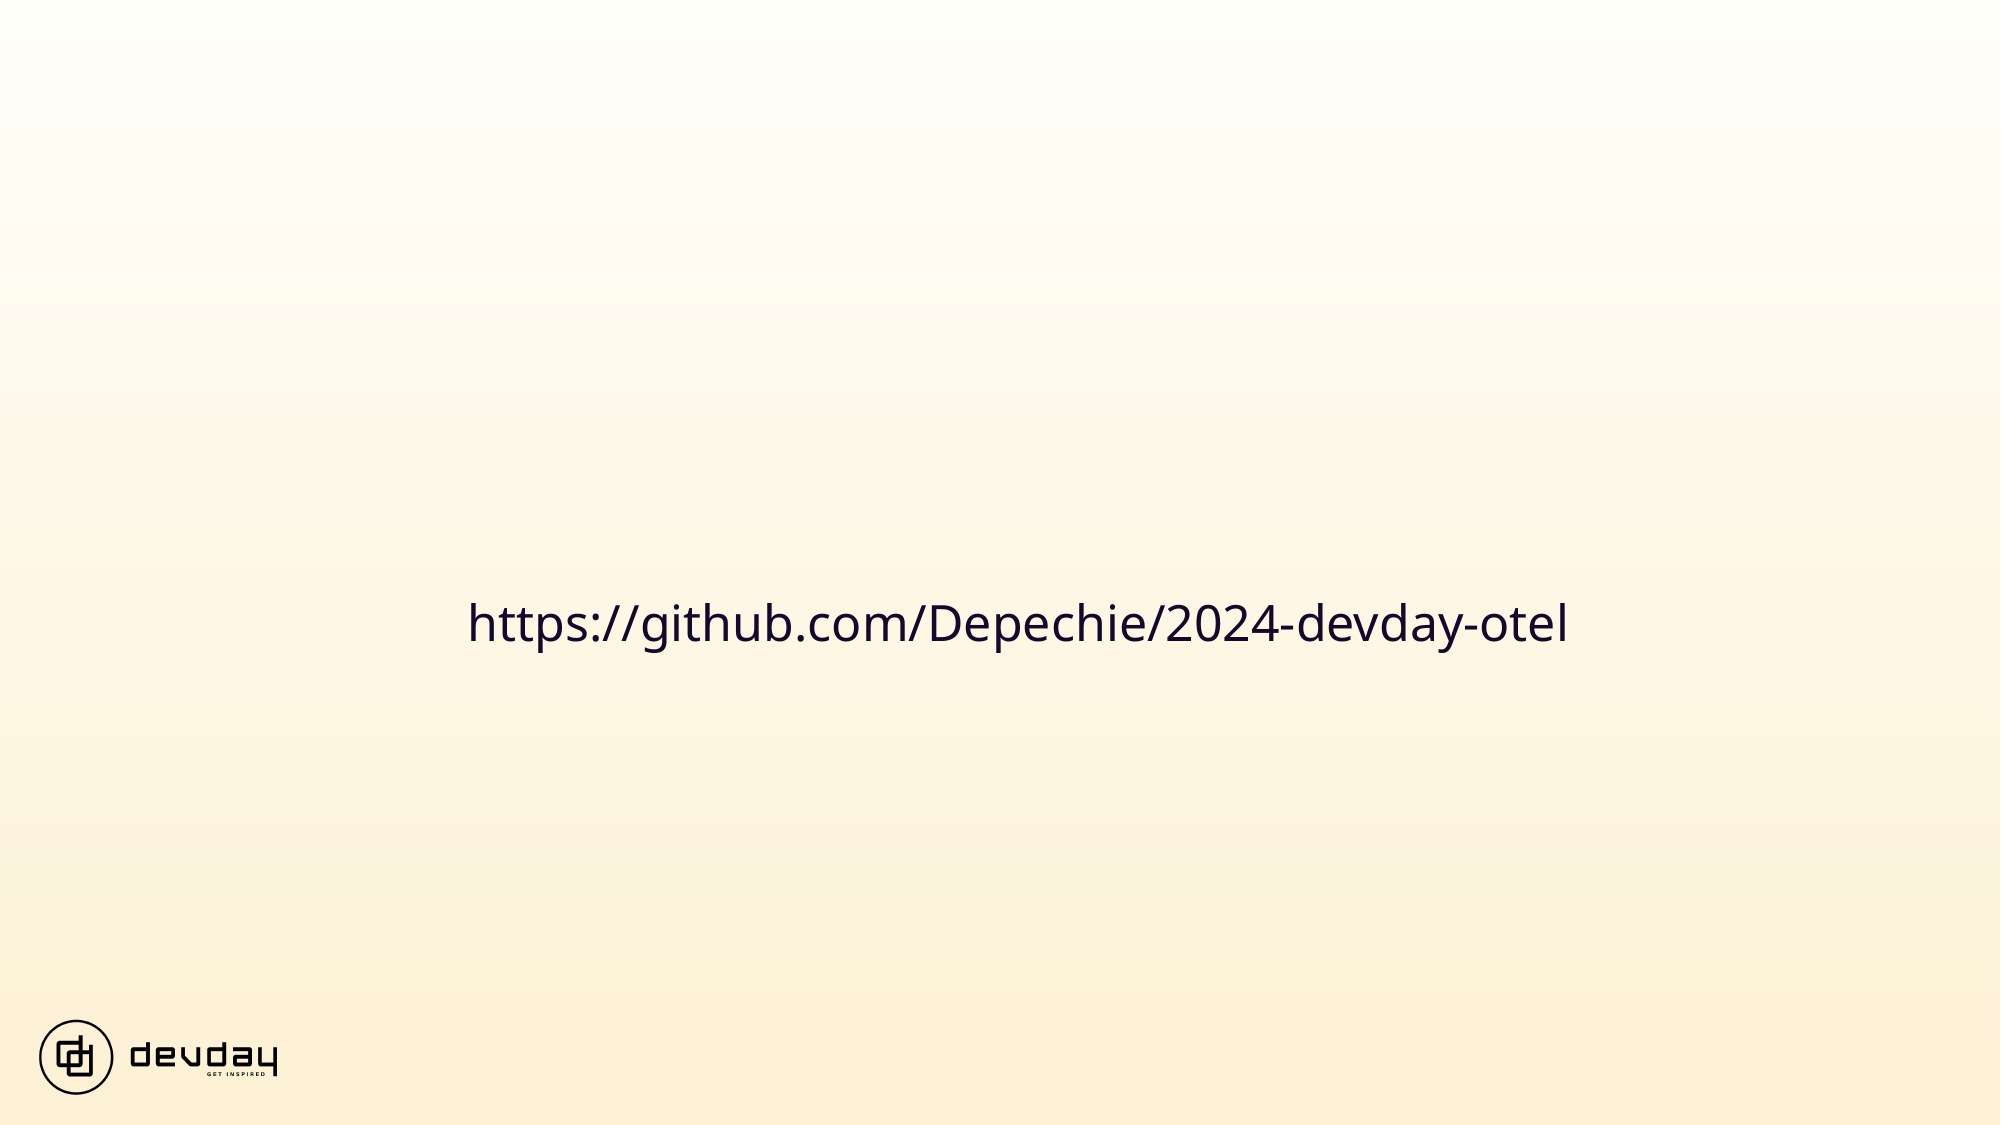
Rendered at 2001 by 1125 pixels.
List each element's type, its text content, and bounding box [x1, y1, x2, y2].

picture [34, 1012, 282, 1103]
subtitle https://github.com/Depechie/2024-devday-otel [249, 590, 1750, 863]
